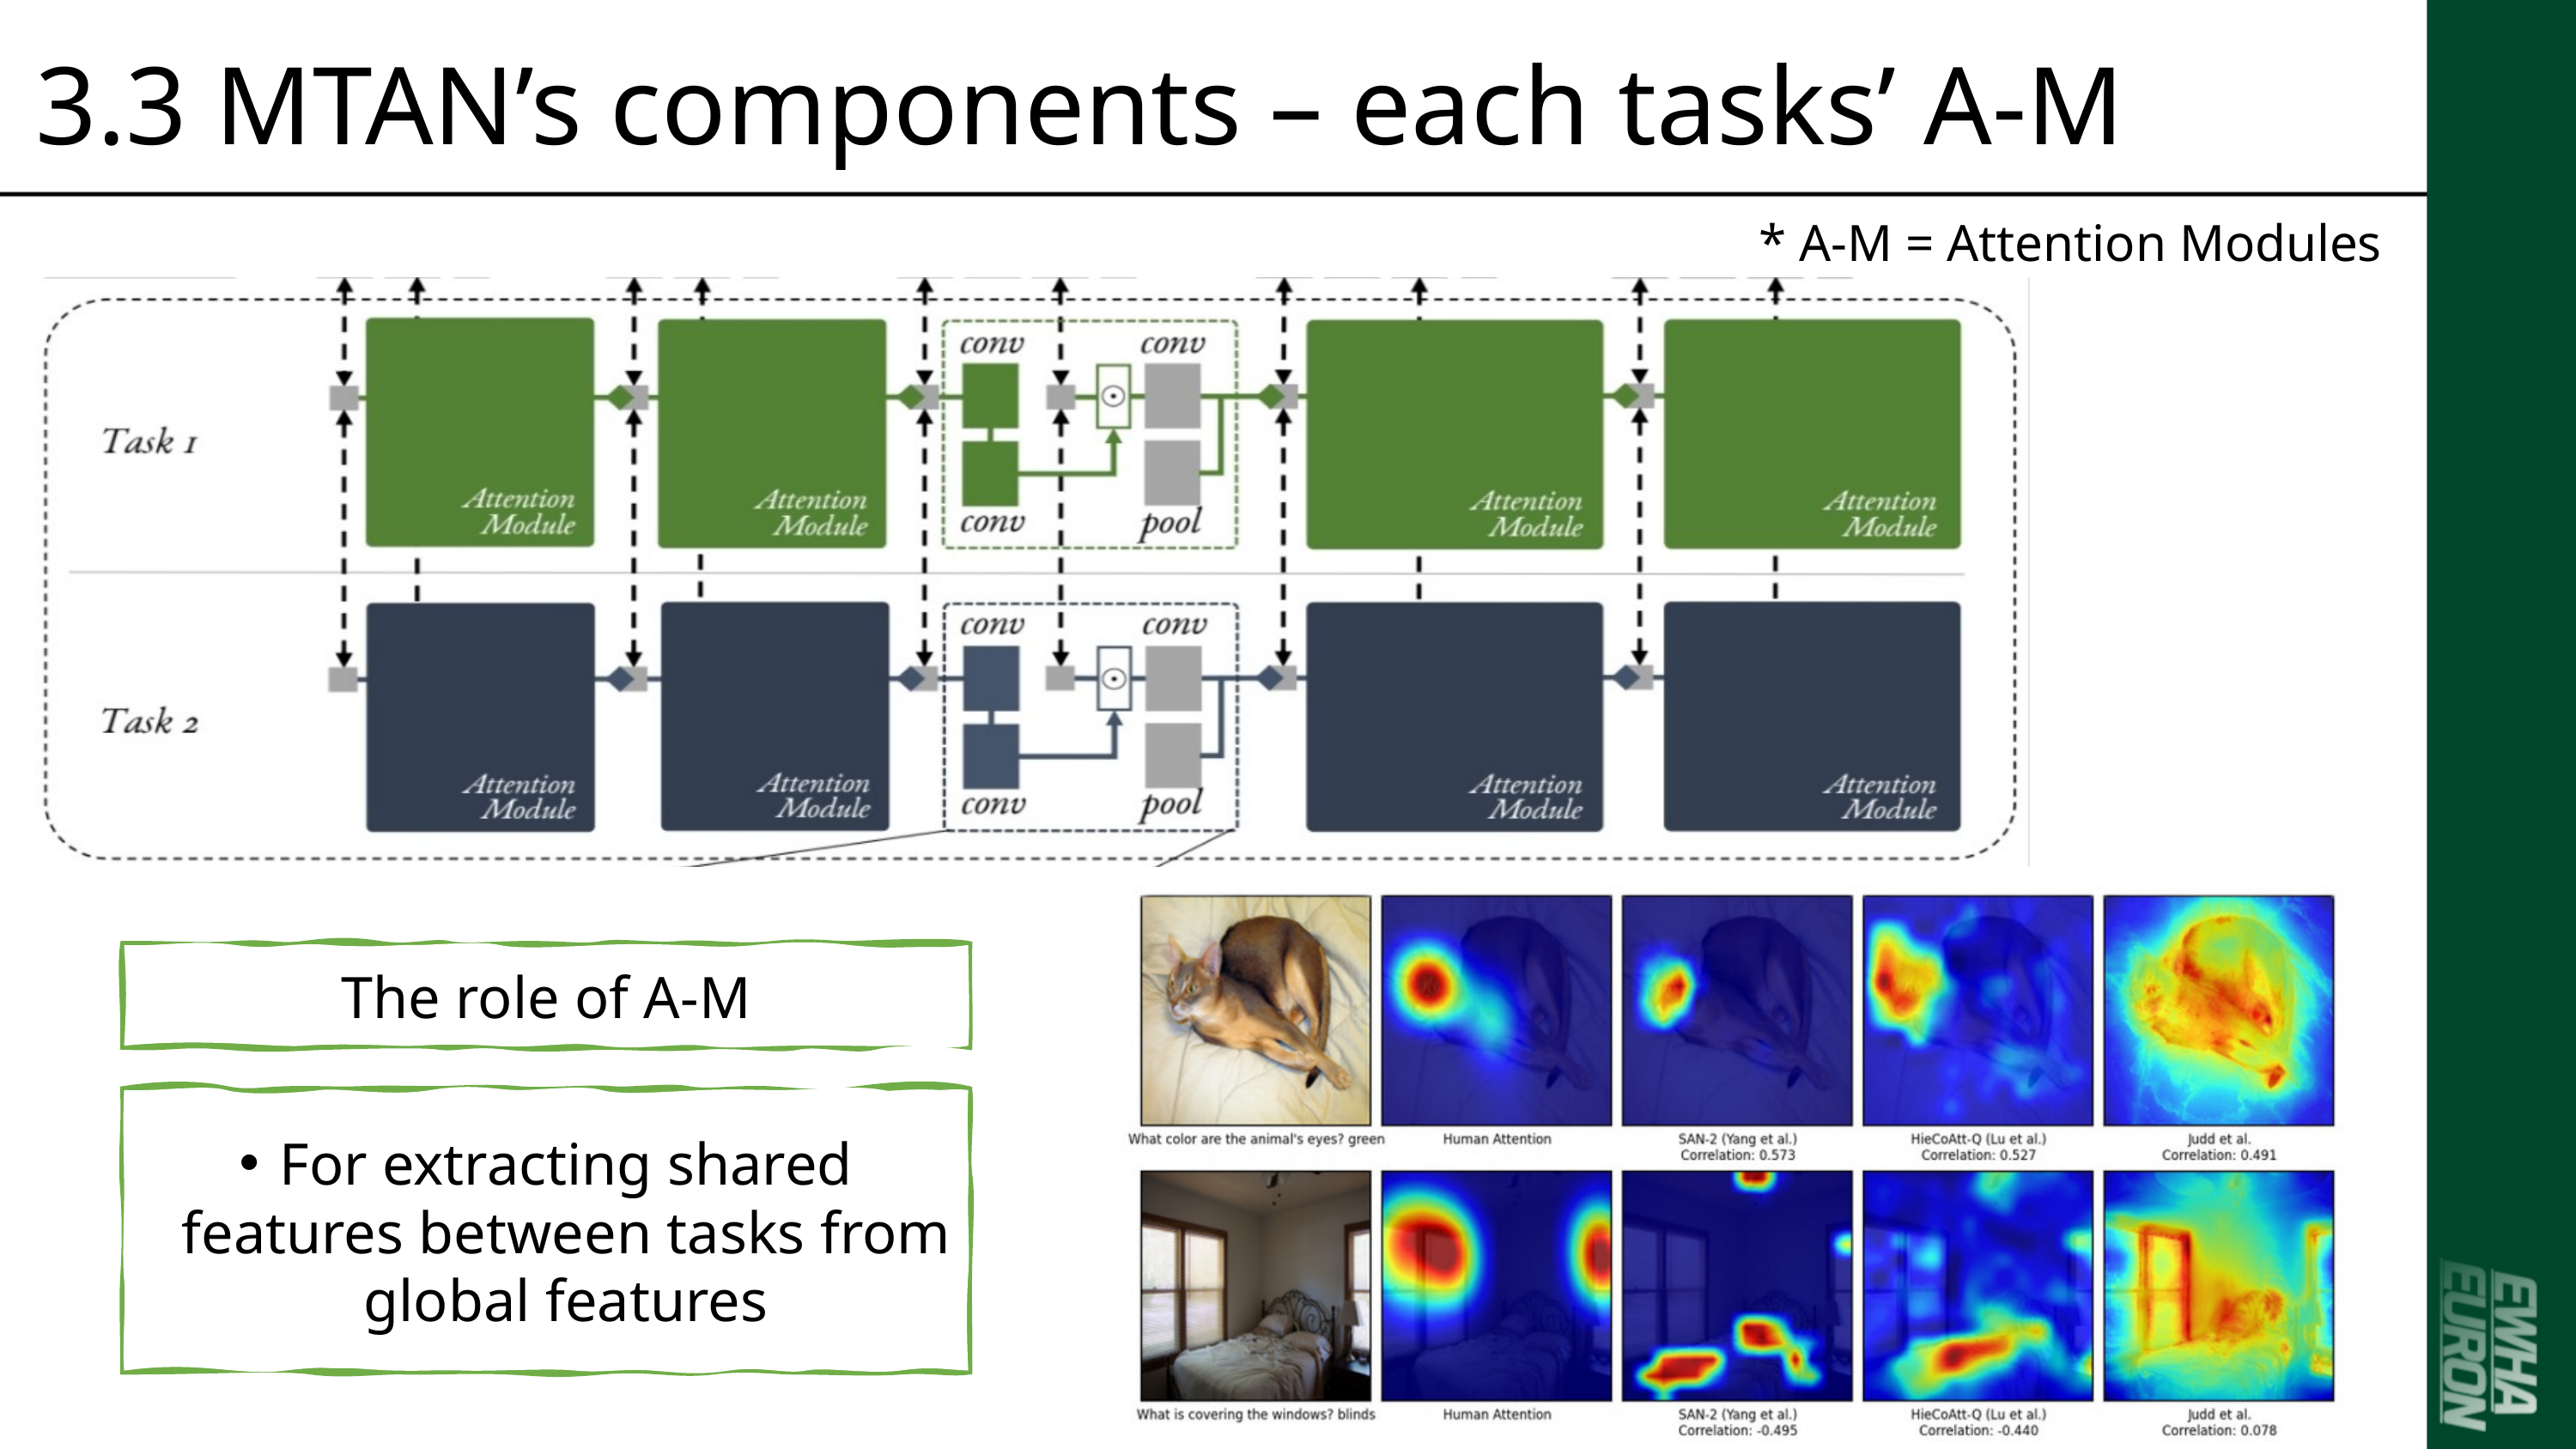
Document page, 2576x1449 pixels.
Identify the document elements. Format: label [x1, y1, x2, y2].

picture [0, 0, 2576, 1449]
text_box [124, 944, 969, 1371]
